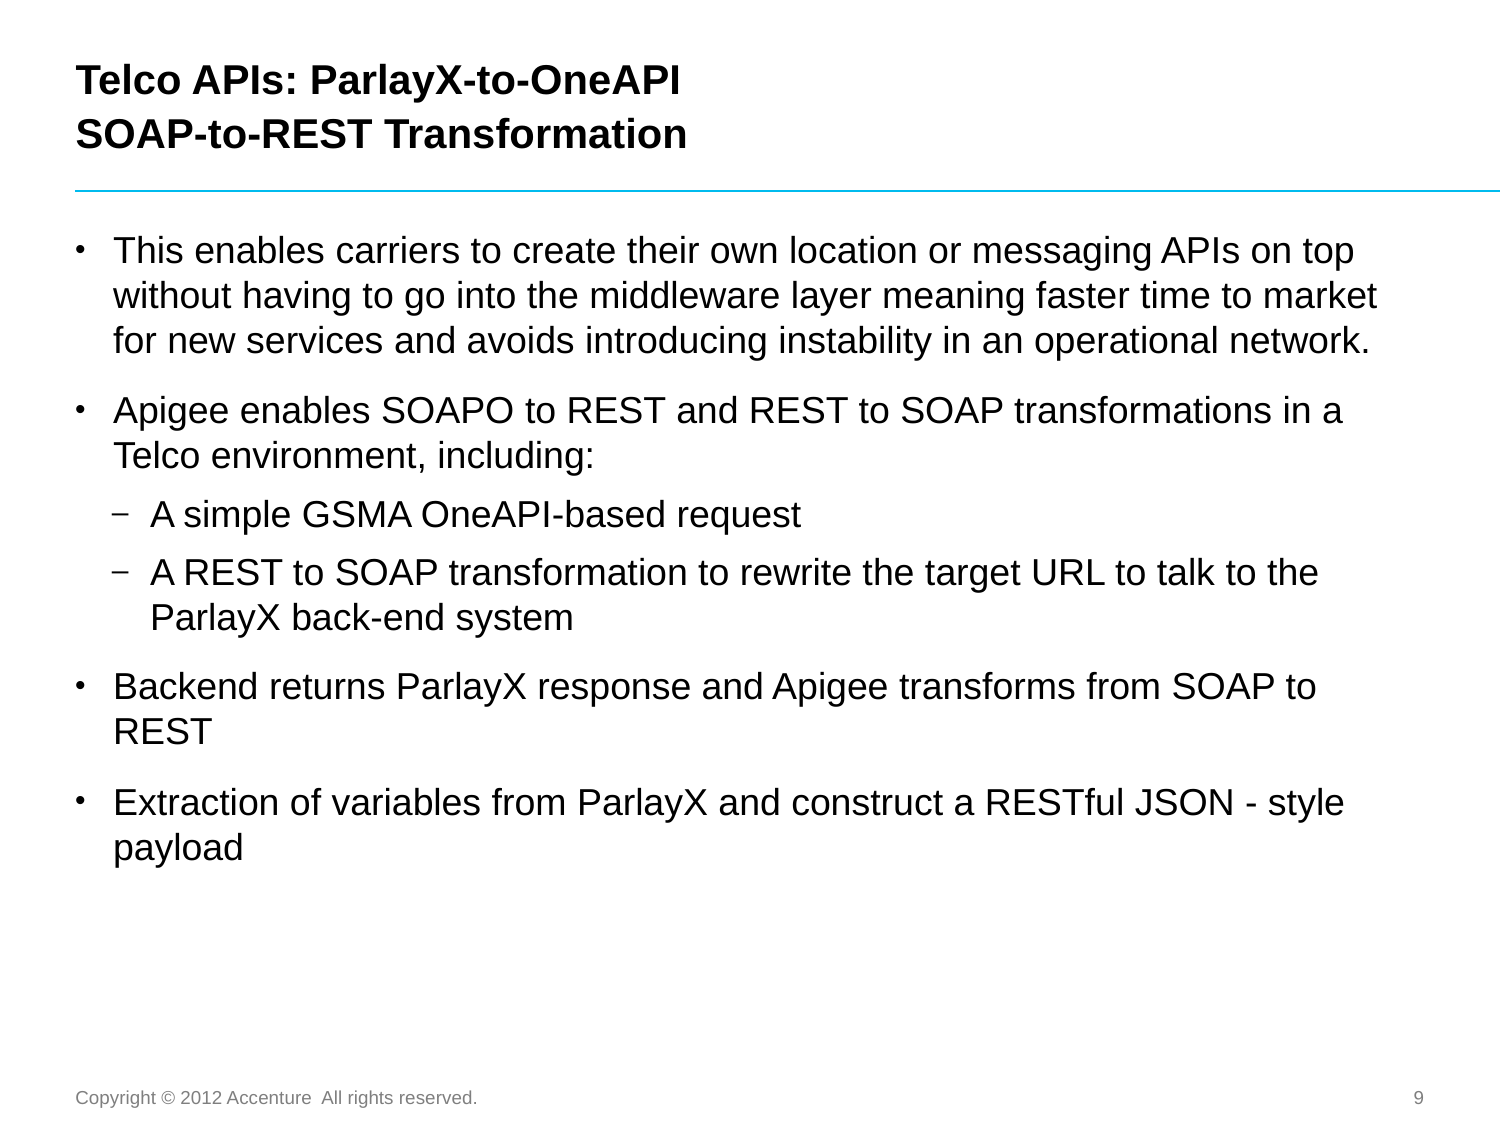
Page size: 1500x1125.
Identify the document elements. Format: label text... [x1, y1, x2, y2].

title Telco APIs: ParlayX-to-OneAPI SOAP-to-REST Transformation [75, 27, 1422, 157]
list This enables carriers to create their own location or messaging APIs on top without having to go into the middleware layer meaning faster time to market for new services and avoids introducing instability in an operational network. Apigee enables SOAPO to REST and REST to SOAP transformations in a Telco environment, including: A simple GSMA OneAPI-based request A REST to SOAP transformation to rewrite the target URL to talk to the ParlayX back-end system Backend returns ParlayX response and Apigee transforms from SOAP to REST Extraction of variables from ParlayX and construct a RESTful JSON - style payload [75, 226, 1425, 1018]
